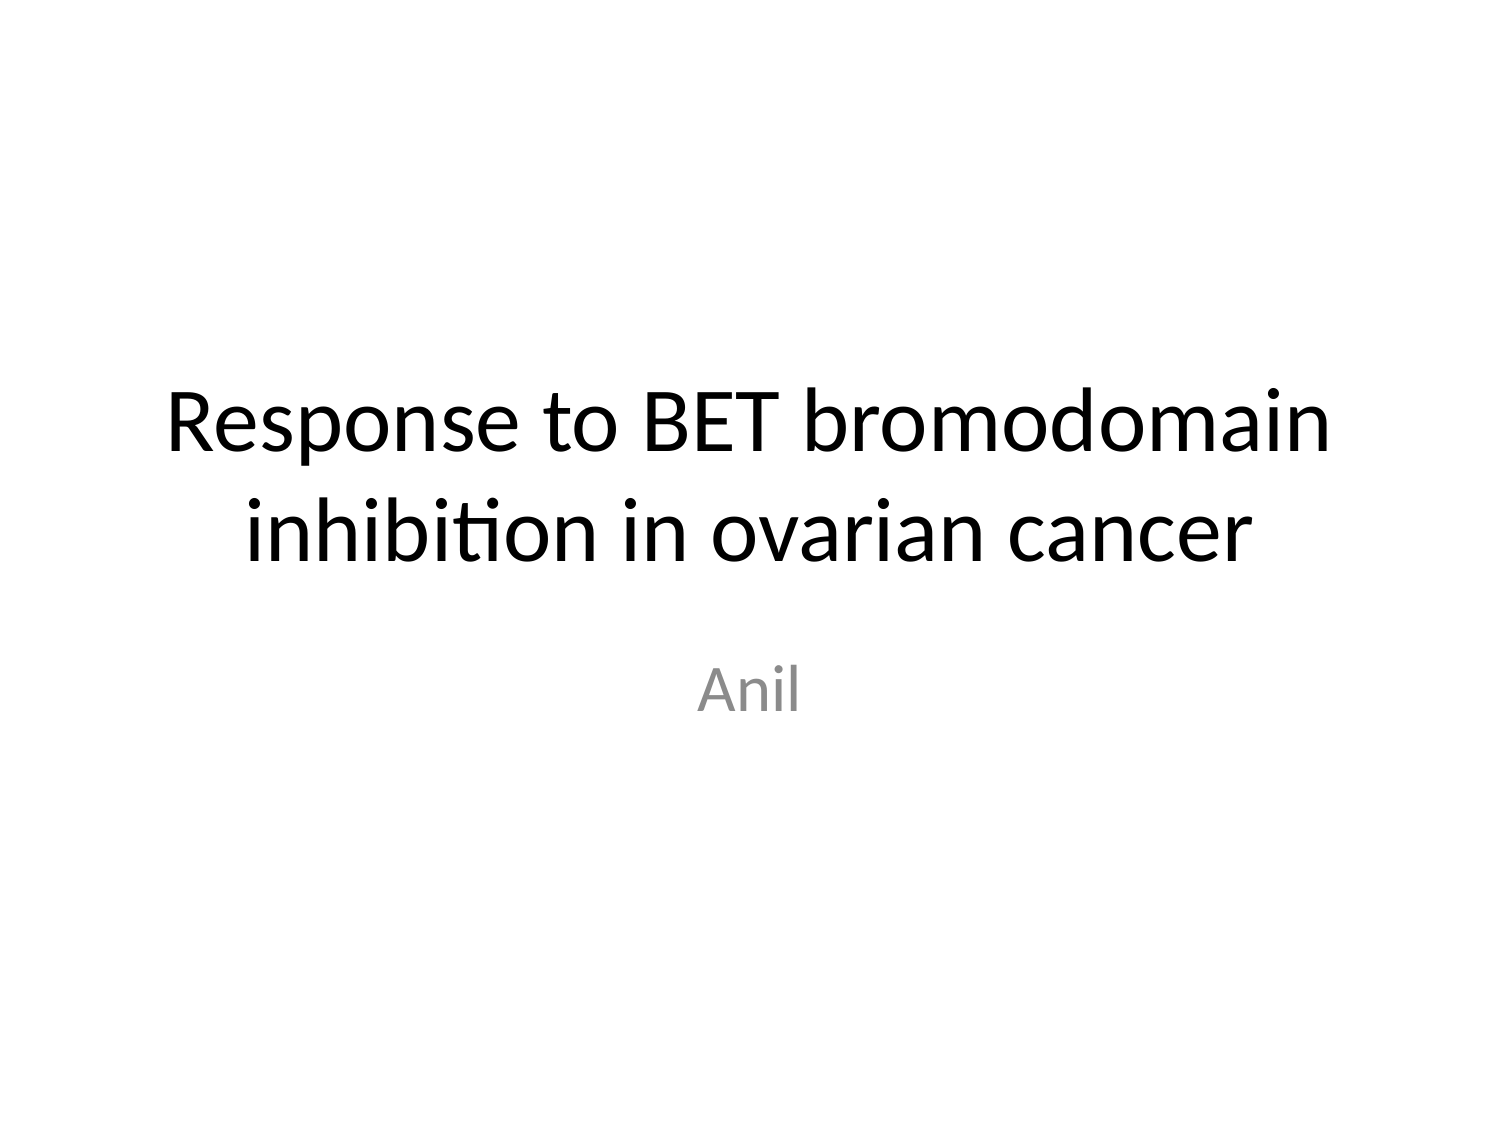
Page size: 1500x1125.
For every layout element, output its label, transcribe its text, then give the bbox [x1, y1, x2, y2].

title Response to BET bromodomain inhibition in ovarian cancer [112, 349, 1388, 591]
subtitle Anil [225, 637, 1275, 925]
